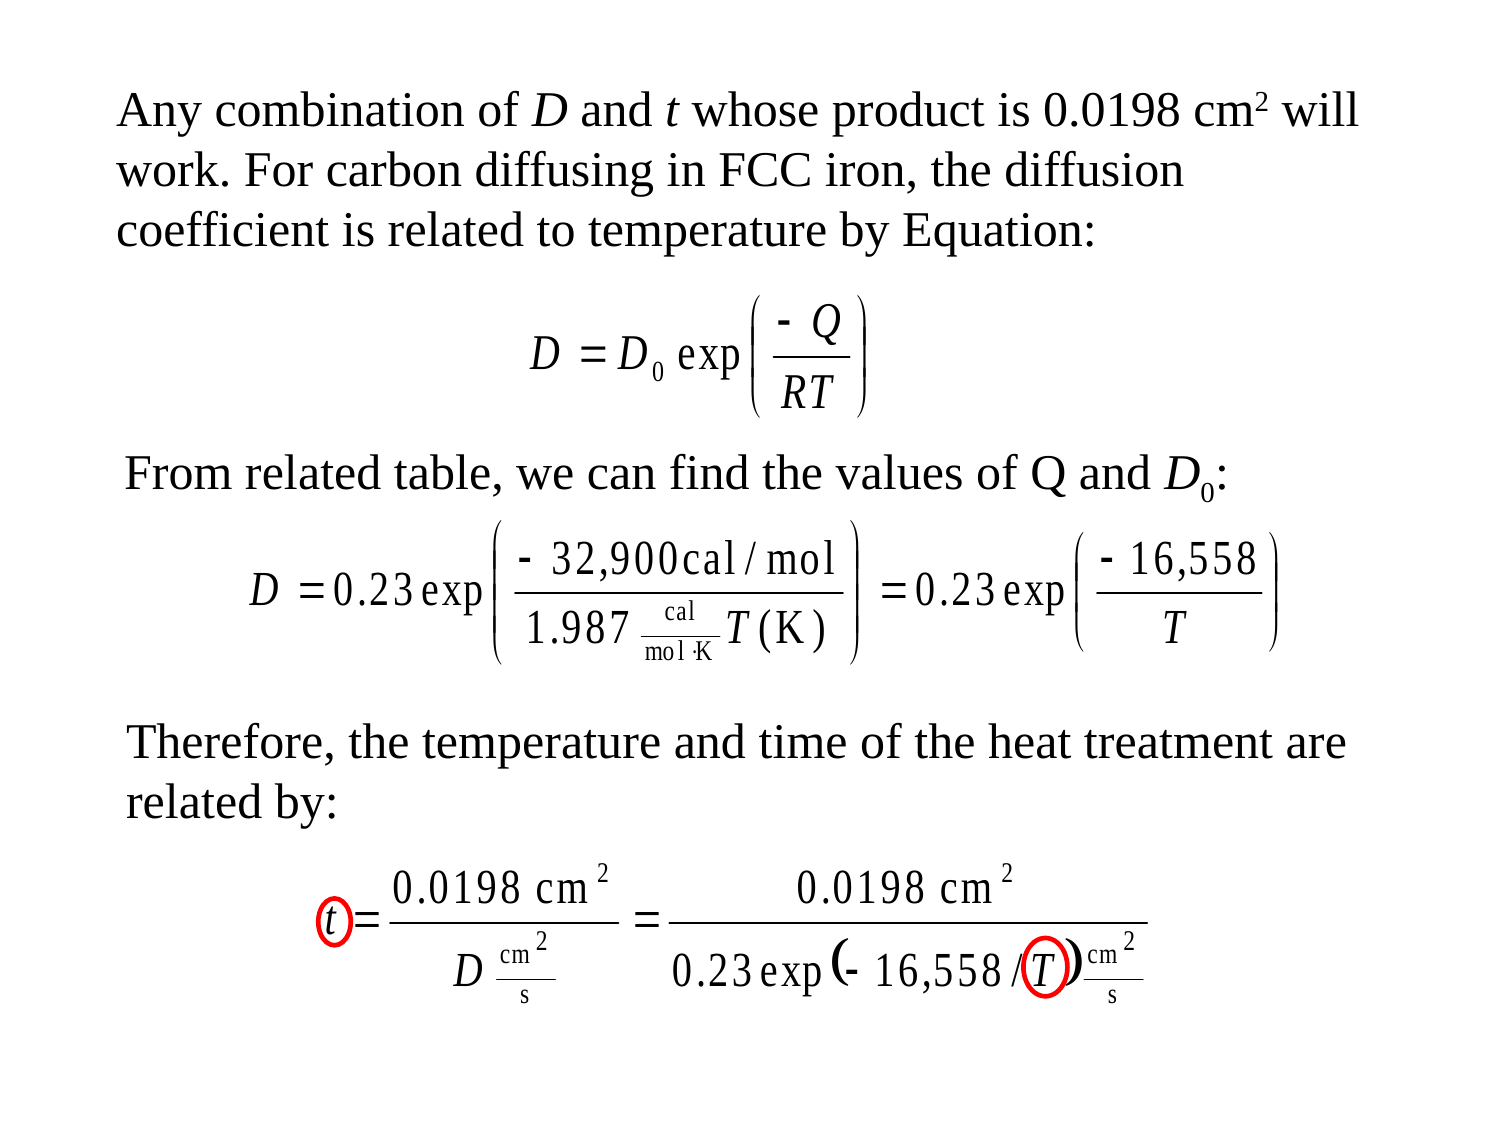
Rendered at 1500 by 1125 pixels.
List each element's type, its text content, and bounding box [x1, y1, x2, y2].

text_box Any combination of D and t whose product is 0.0198 cm2 will work. For carbon diffusing in FCC iron, the diffusion coefficient is related to temperature by Equation: [101, 69, 1393, 264]
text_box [520, 285, 880, 425]
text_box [318, 848, 1156, 1010]
text_box From related table, we can find the values of Q and D0: [109, 432, 1401, 516]
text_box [240, 510, 1294, 672]
text_box Therefore, the temperature and time of the heat treatment are related by: [111, 700, 1403, 836]
